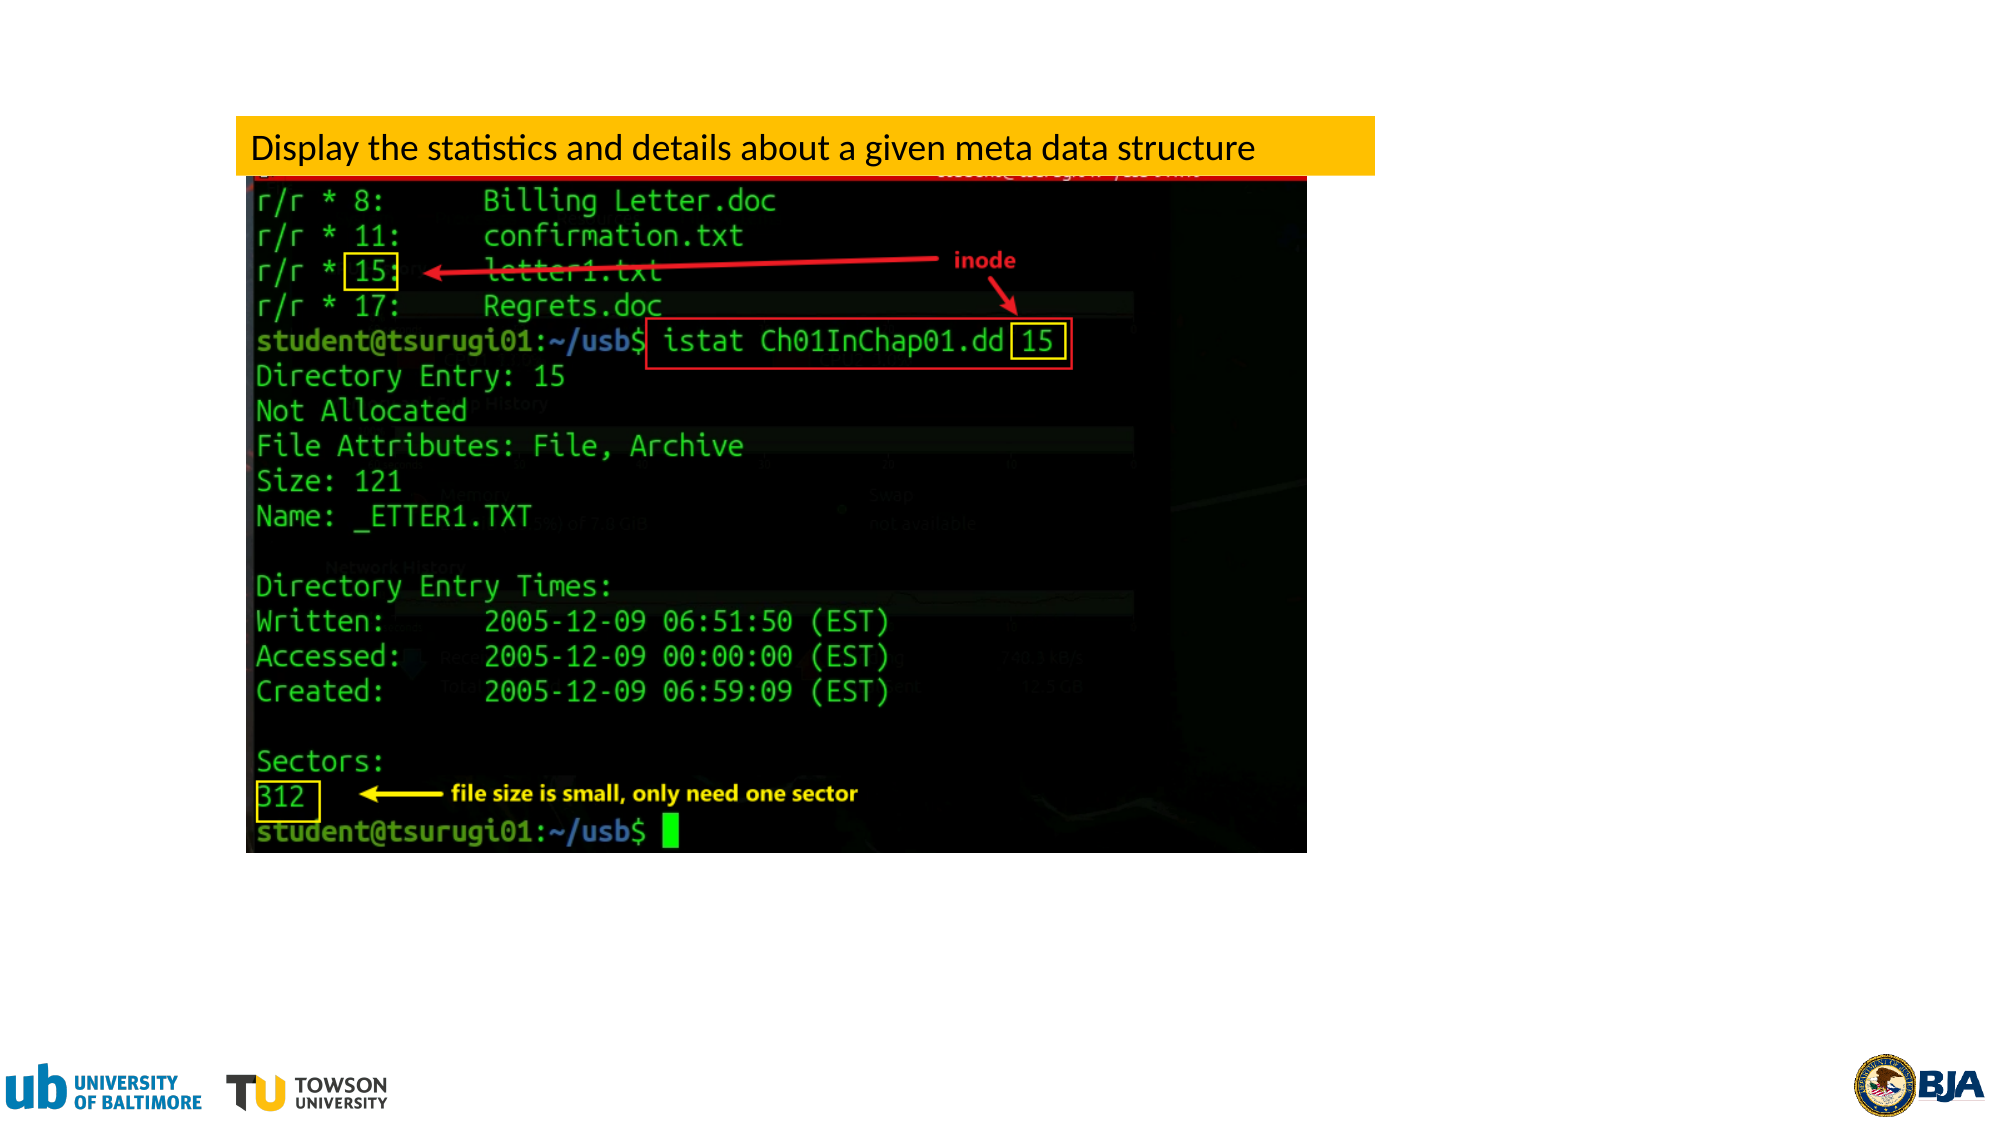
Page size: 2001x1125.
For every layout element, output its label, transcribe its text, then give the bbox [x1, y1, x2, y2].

picture [0, 1031, 407, 1125]
picture [1854, 1054, 1986, 1117]
picture [246, 176, 1307, 853]
text_box Display the statistics and details about a given meta data structure [236, 116, 1375, 176]
